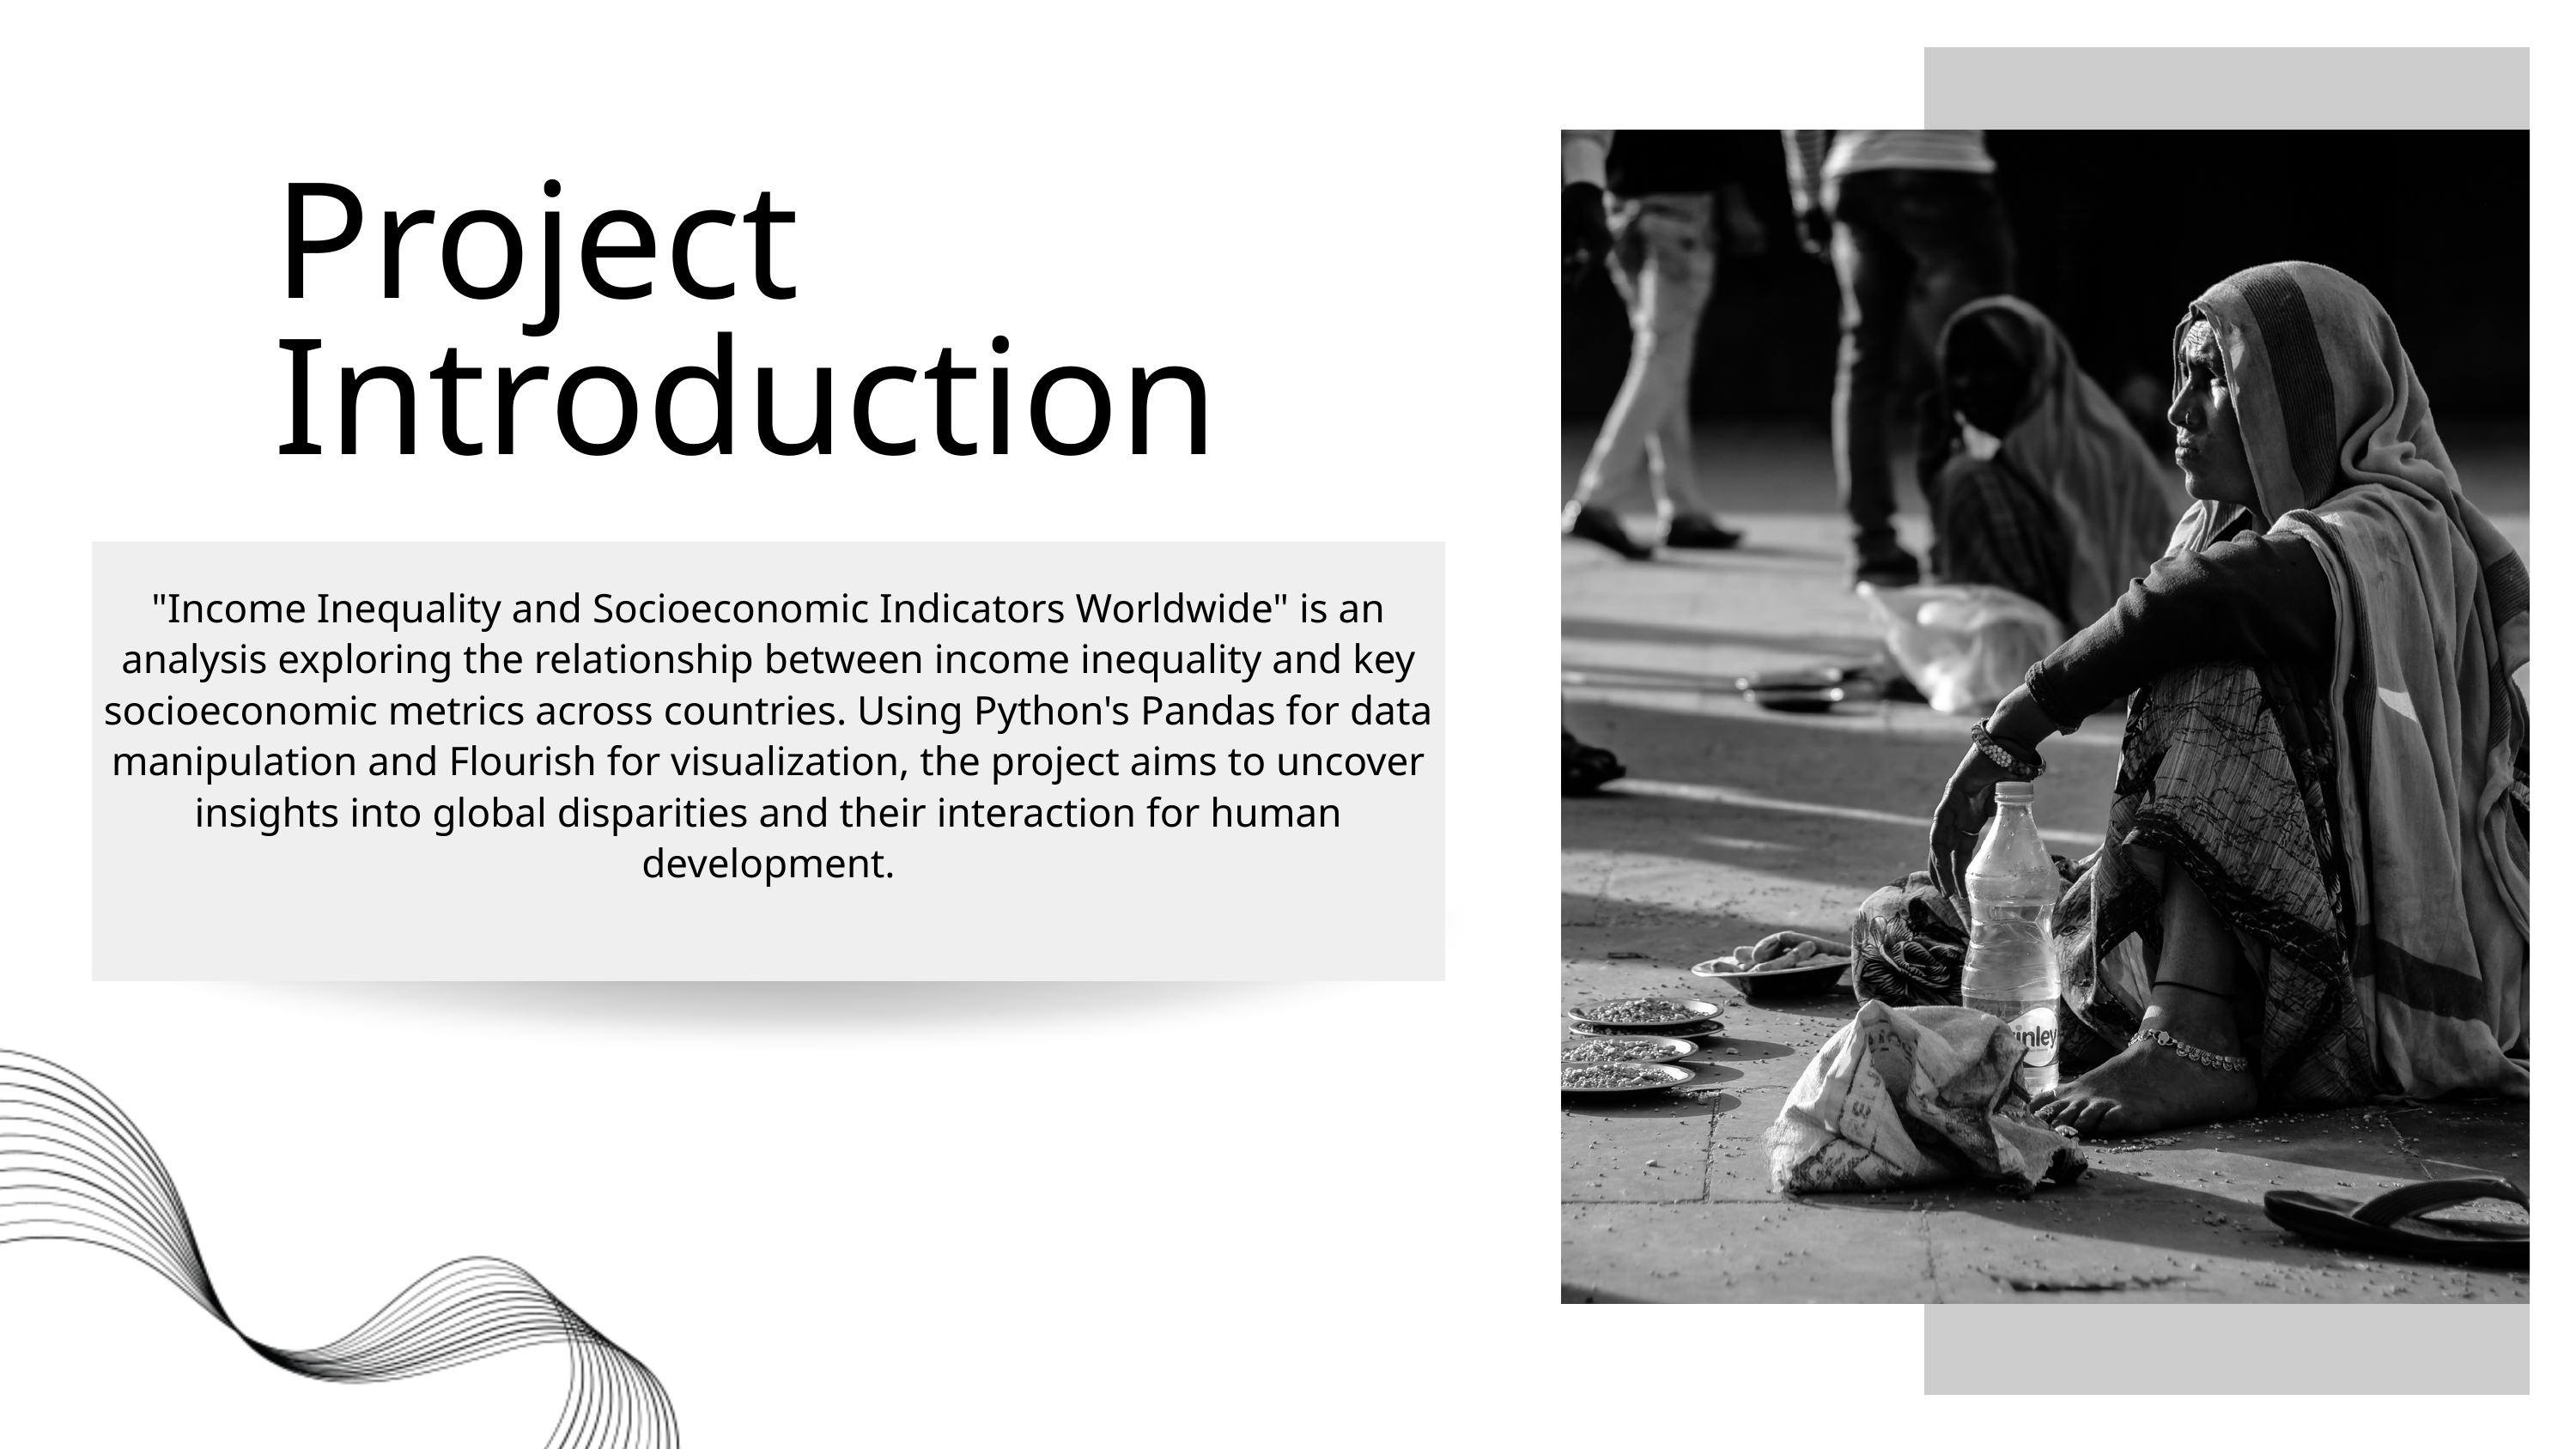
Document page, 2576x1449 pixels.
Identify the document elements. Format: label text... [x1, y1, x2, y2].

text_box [91, 541, 1446, 982]
text_box Project Introduction [273, 174, 1264, 488]
text_box [0, 1034, 682, 1449]
text_box [91, 908, 1466, 1055]
text_box [1561, 130, 1918, 1304]
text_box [1924, 47, 2530, 1396]
